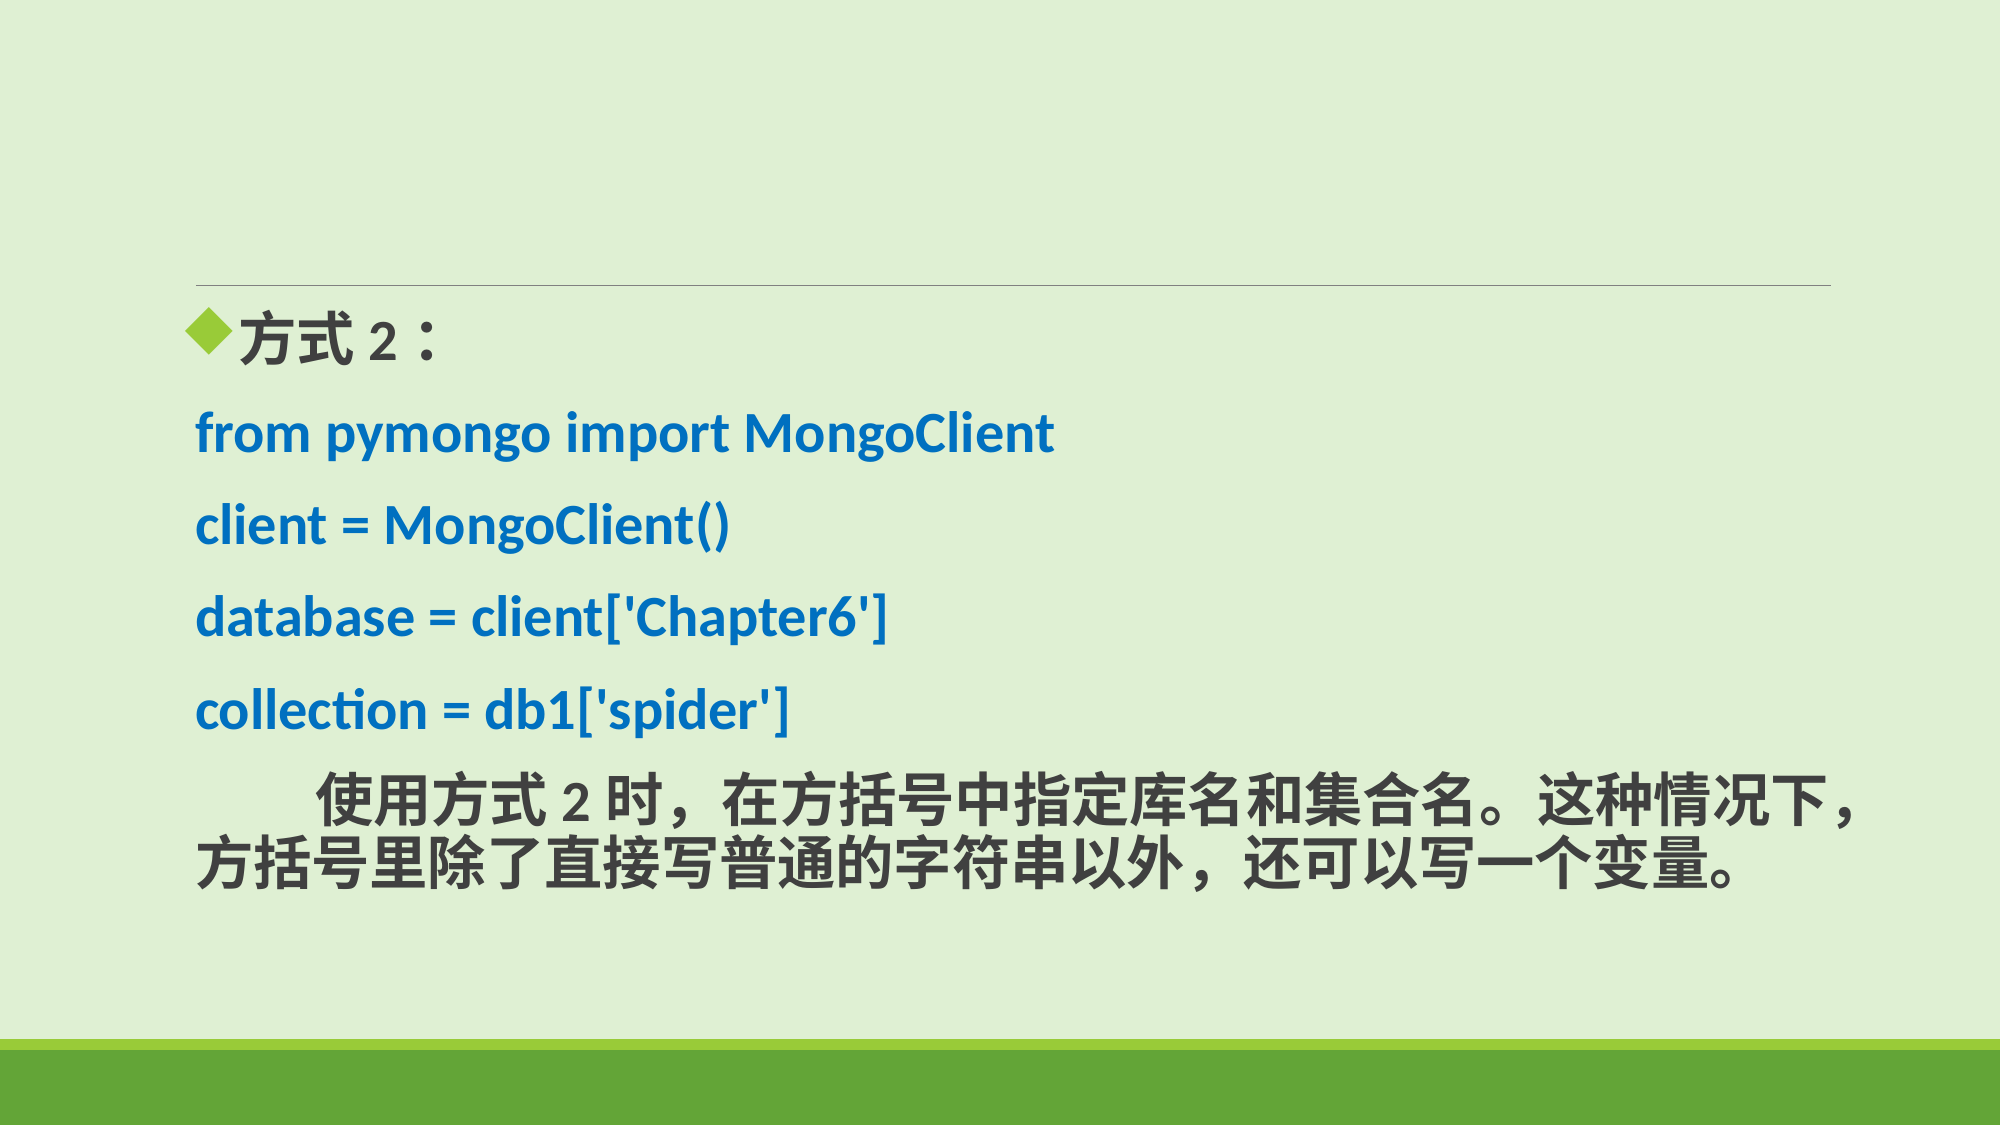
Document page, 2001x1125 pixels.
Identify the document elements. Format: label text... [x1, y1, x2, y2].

list 方式2： from pymongo import MongoClient client = MongoClient() database = client['Chapter6'] collection = db1['spider'] 使用方式2时，在方括号中指定库名和集合名。这种情况下，方括号里除了直接写普通的字符串以外，还可以写一个变量。 [180, 302, 1830, 963]
